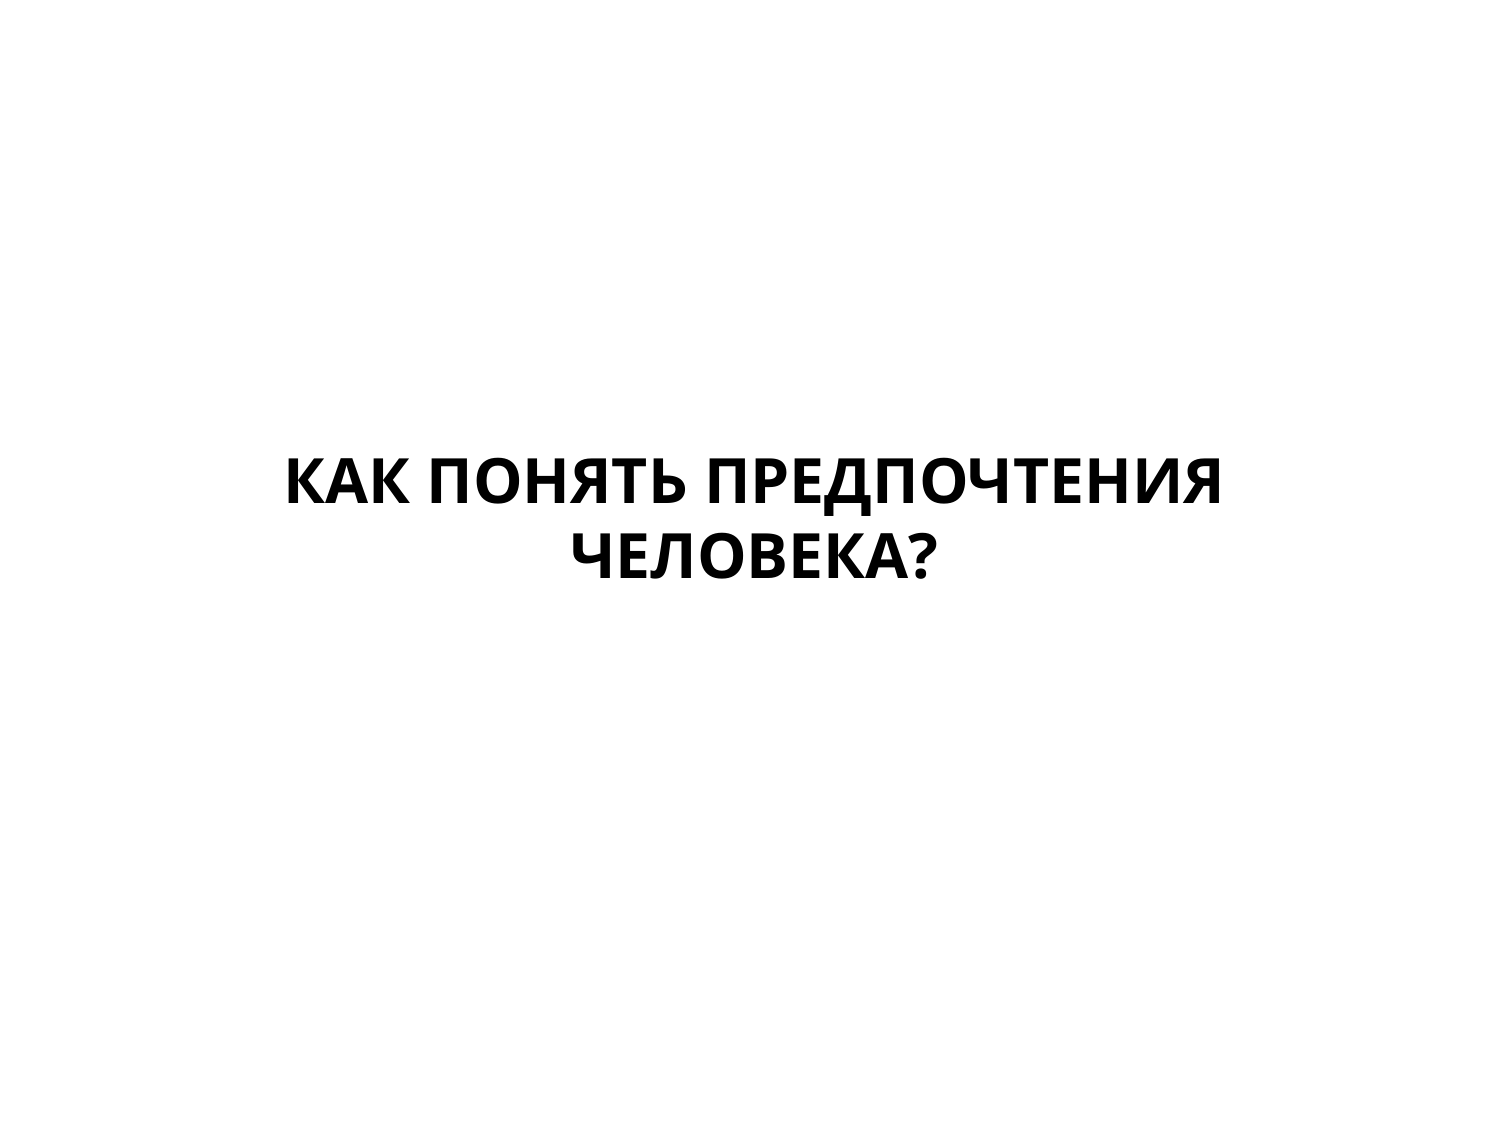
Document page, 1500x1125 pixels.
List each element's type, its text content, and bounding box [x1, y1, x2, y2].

title Как понять предпочтения человека? [117, 375, 1393, 599]
